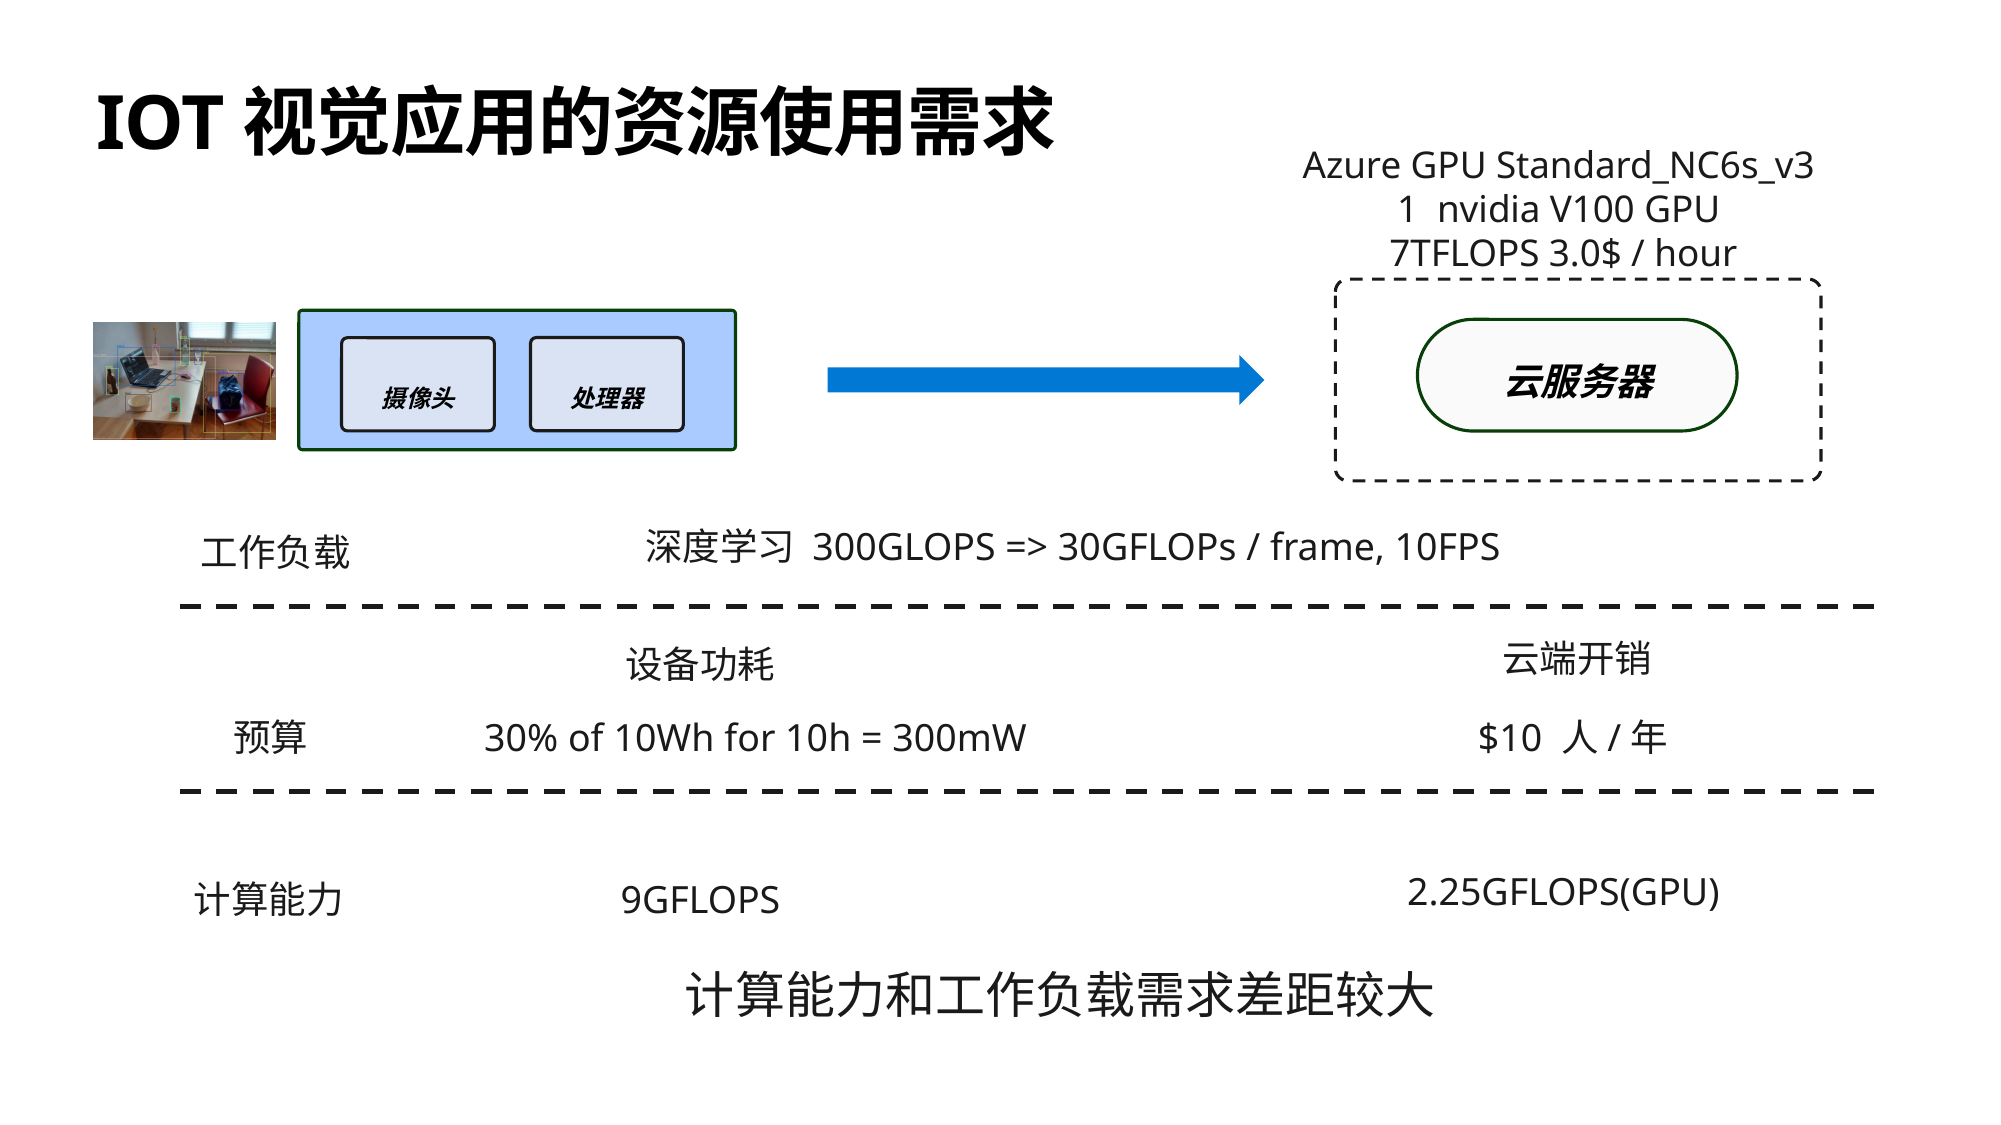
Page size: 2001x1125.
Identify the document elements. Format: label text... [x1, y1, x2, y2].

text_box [298, 278, 1822, 482]
text_box 30% of 10Wh for 10h = 300mW [469, 706, 1043, 767]
picture [93, 322, 276, 440]
text_box 计算能力 [179, 869, 359, 929]
text_box 预算 [218, 706, 324, 767]
text_box 9GFLOPS [605, 868, 796, 928]
text_box 云端开销 [1487, 627, 1668, 688]
text_box 工作负载 [185, 521, 366, 582]
text_box 2.25GFLOPS(GPU) [1392, 860, 1735, 921]
title IOT视觉应用的资源使用需求 [96, 75, 1904, 166]
text_box $10 人/年 [1463, 706, 1692, 767]
text_box 深度学习 300GLOPS => 30GFLOPs / frame, 10FPS [630, 515, 1516, 576]
text_box 设备功耗 [610, 633, 791, 694]
text_box 计算能力和工作负载需求差距较大 [530, 956, 1590, 1031]
